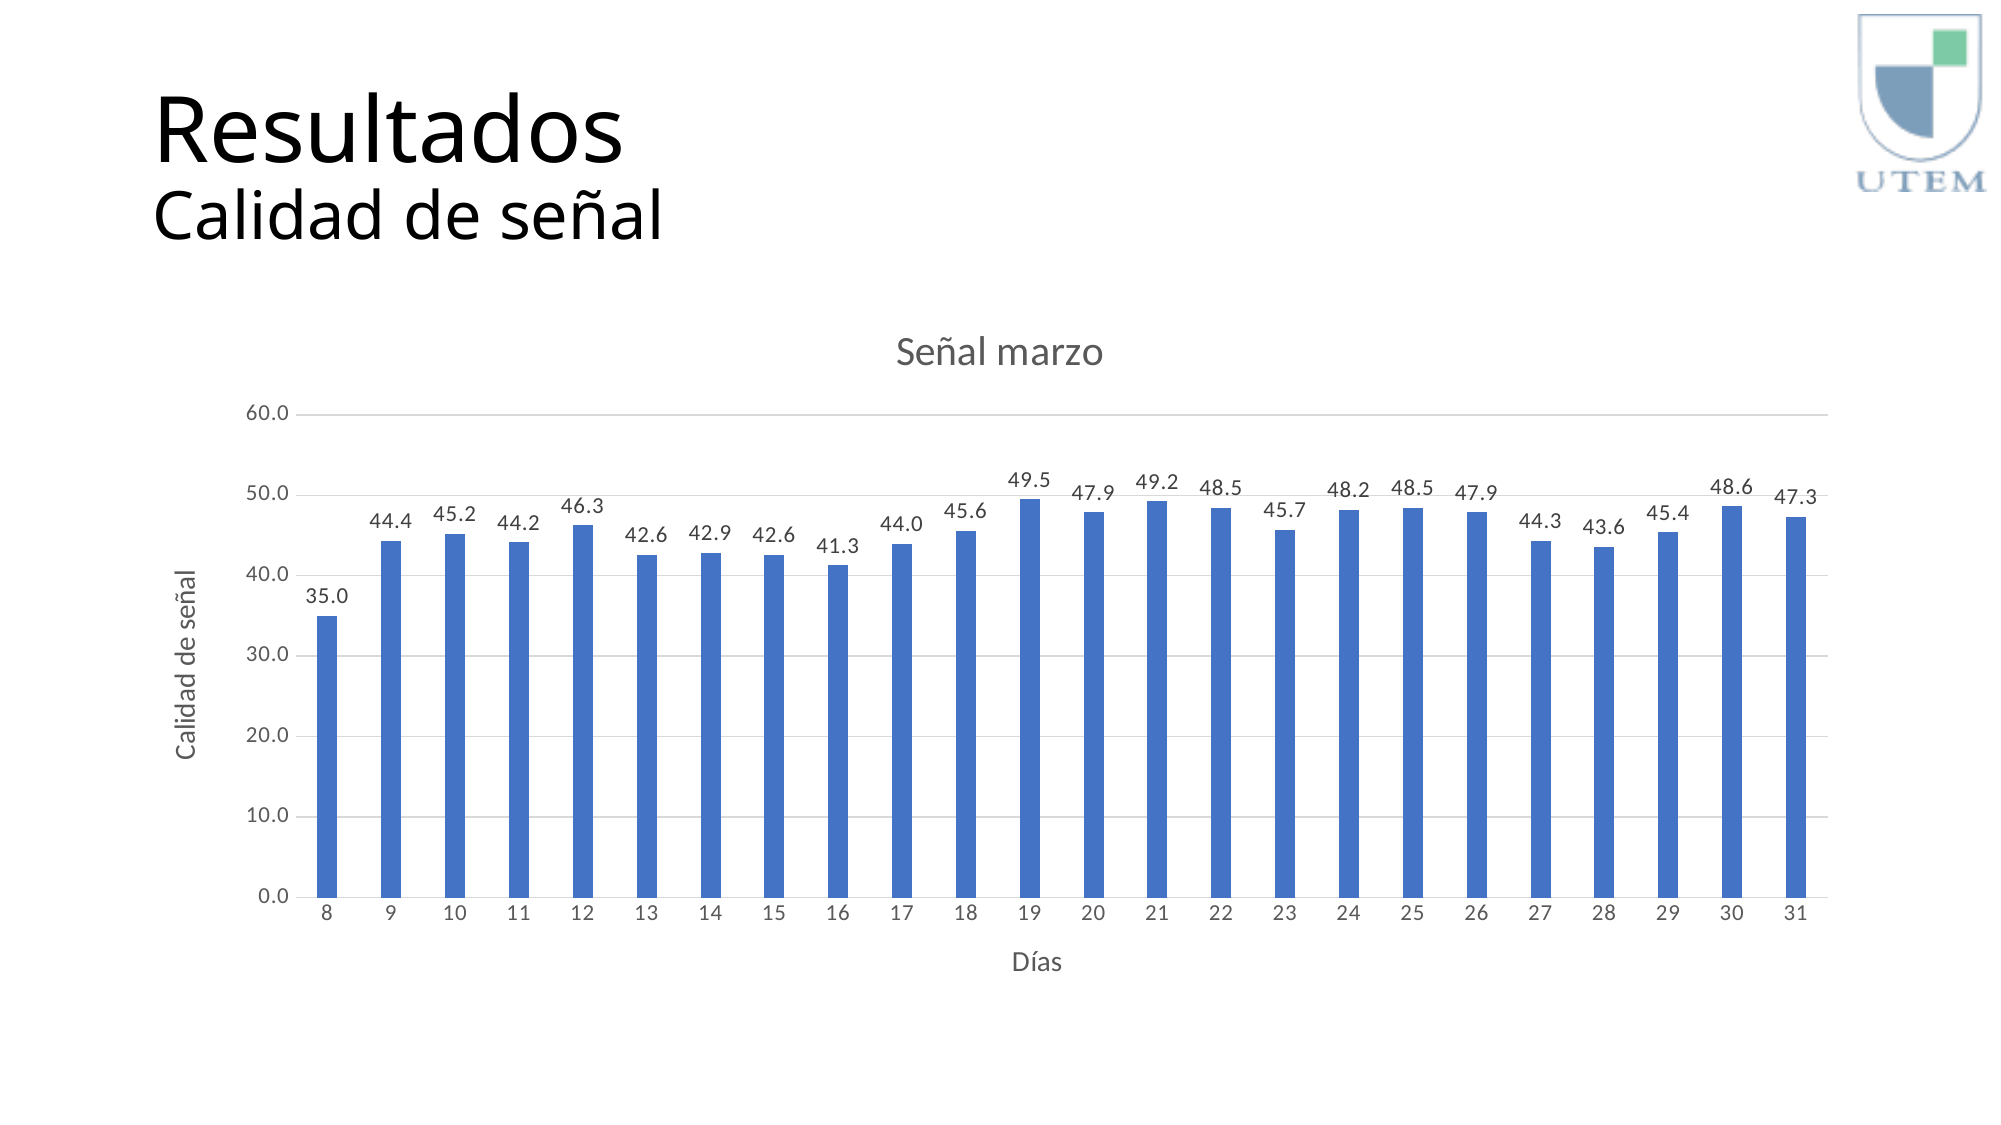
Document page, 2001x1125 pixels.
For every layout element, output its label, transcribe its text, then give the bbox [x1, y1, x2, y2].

chart [137, 299, 1863, 1014]
text_box Resultados Calidad de señal [137, 59, 1863, 278]
picture [1854, 14, 1987, 192]
